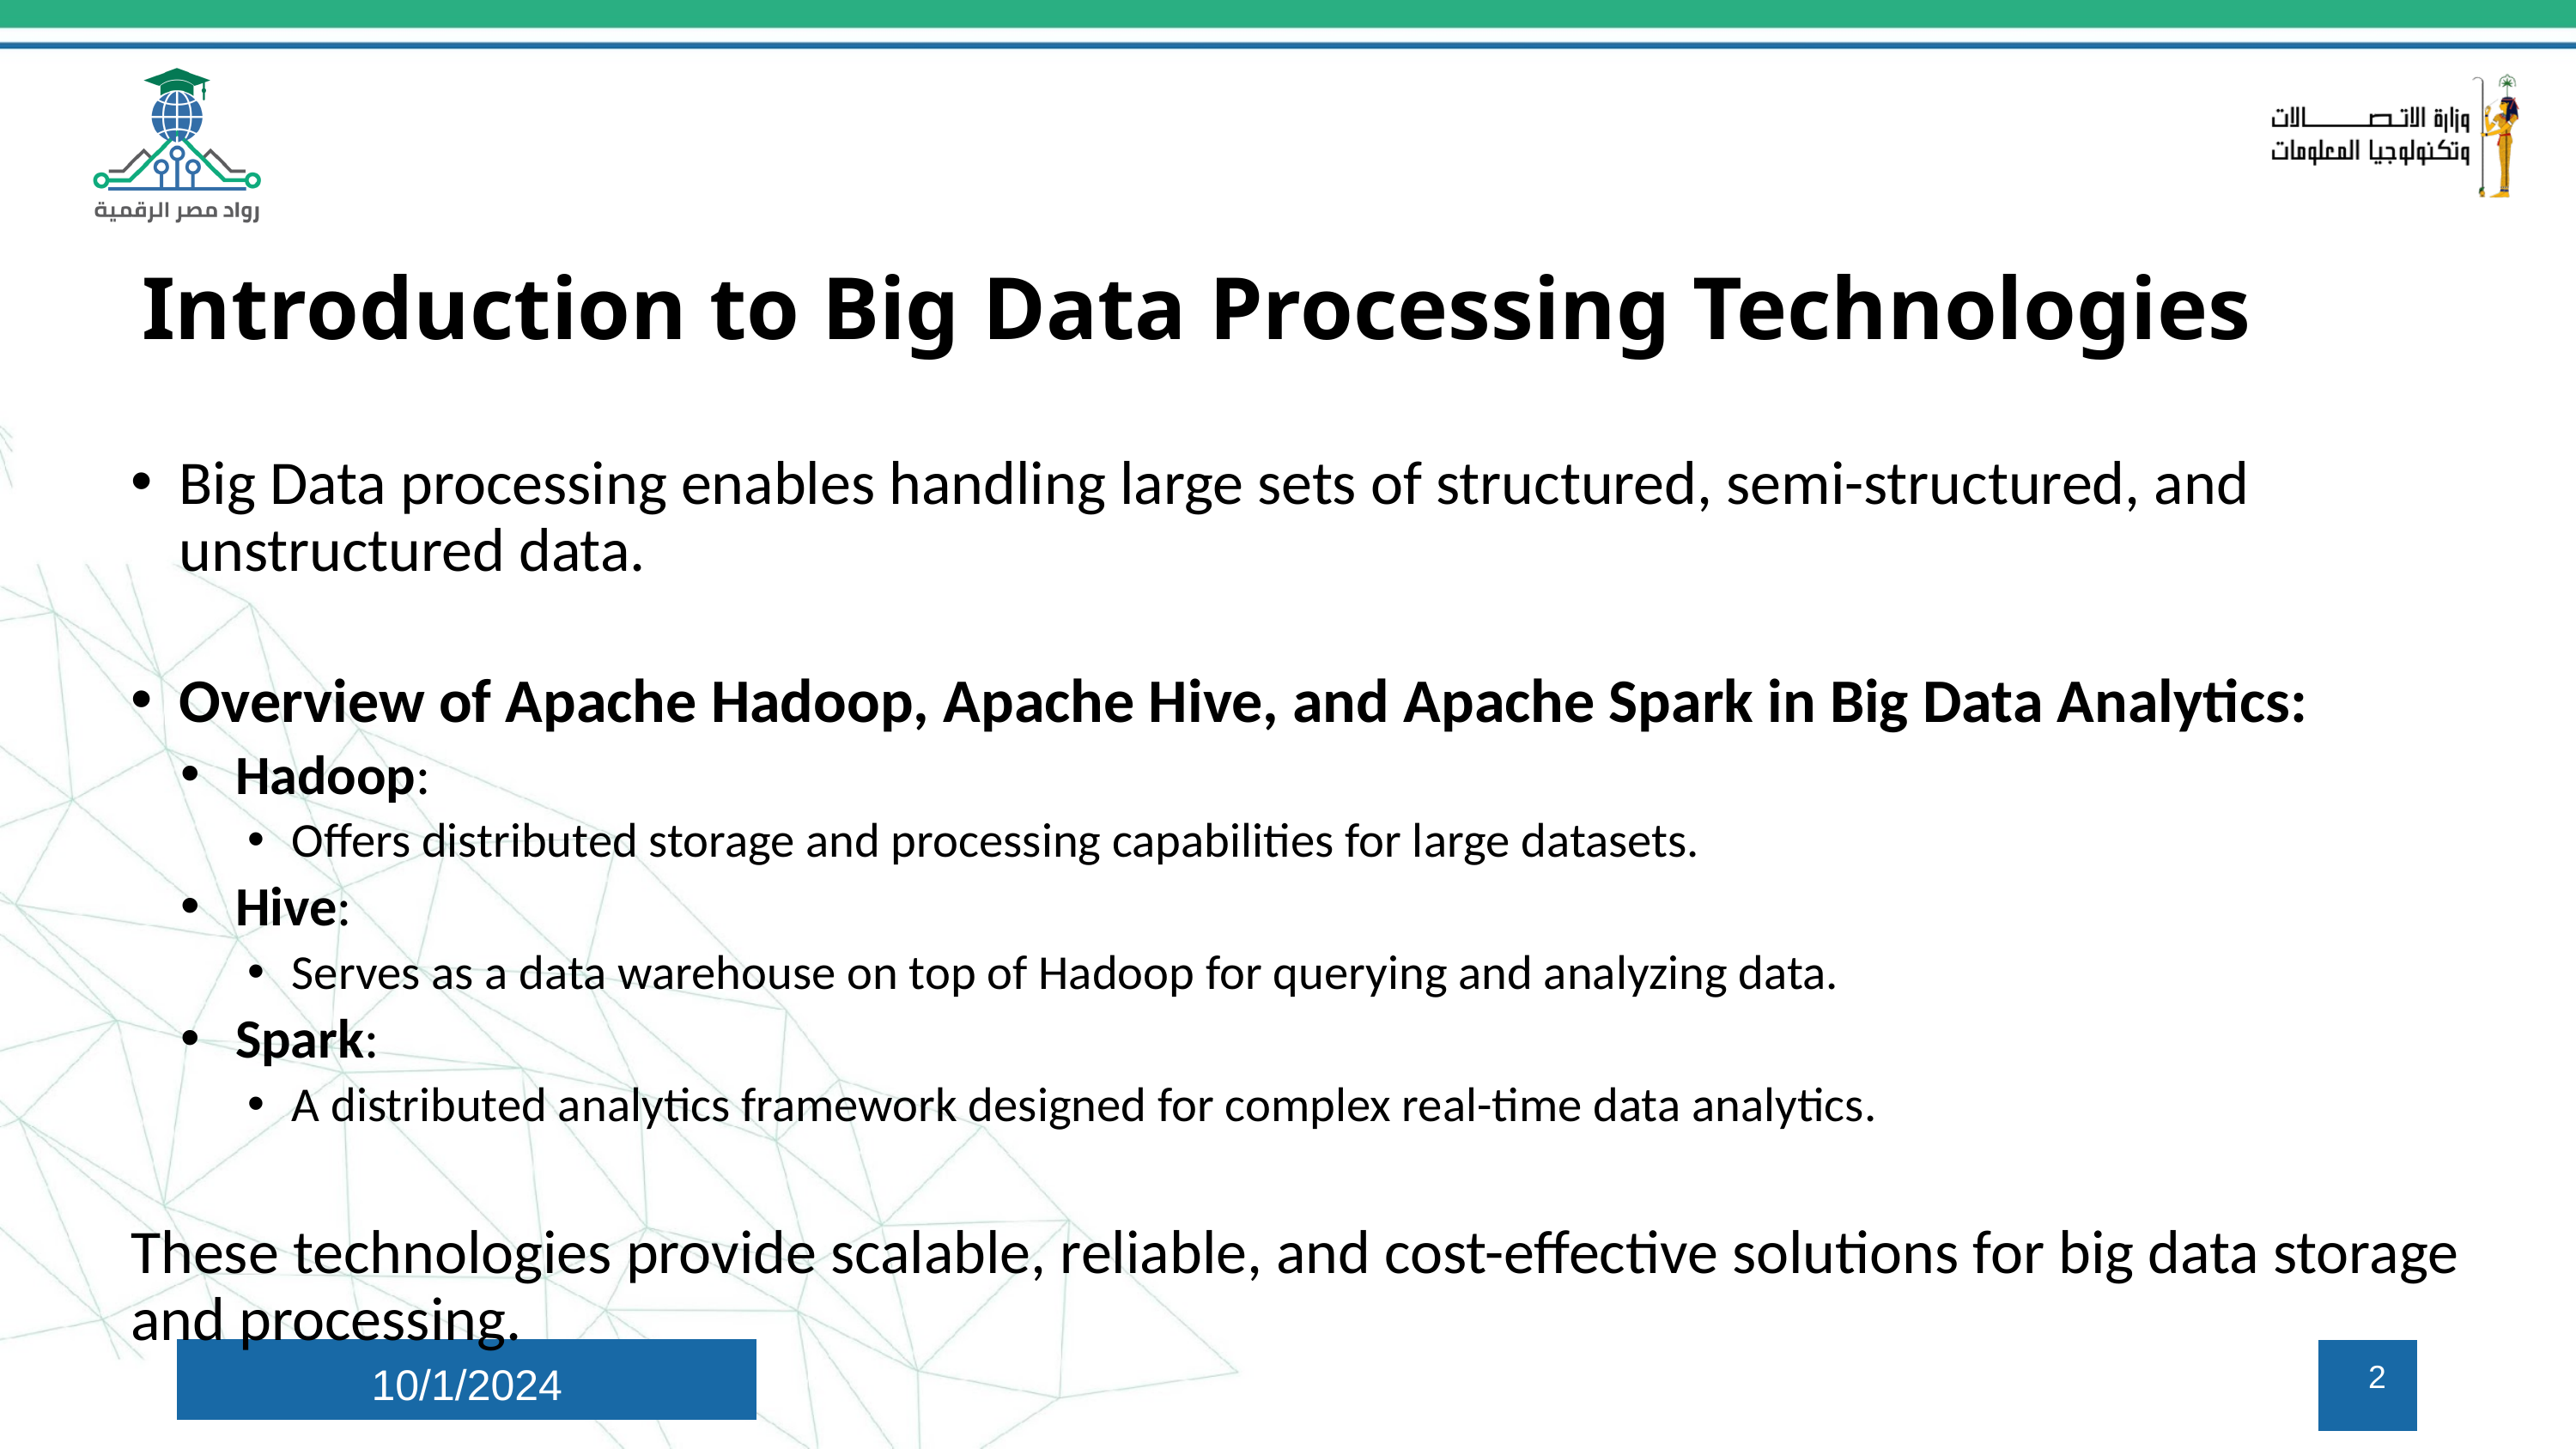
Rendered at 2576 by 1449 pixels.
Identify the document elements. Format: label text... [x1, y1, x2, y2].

list Big Data processing enables handling large sets of structured, semi-structured, and unstructured data. Overview of Apache Hadoop, Apache Hive, and Apache Spark in Big Data Analytics: Hadoop: Offers distributed storage and processing capabilities for large datasets. Hive: Serves as a data warehouse on top of Hadoop for querying and analyzing data. Spark: A distributed analytics framework designed for complex real-time data analytics. These technologies provide scalable, reliable, and cost-effective solutions for big data storage and processing. [118, 444, 2542, 1372]
picture [0, 0, 2576, 1449]
text_box Introduction to Big Data Processing Technologies [96, 246, 2418, 363]
